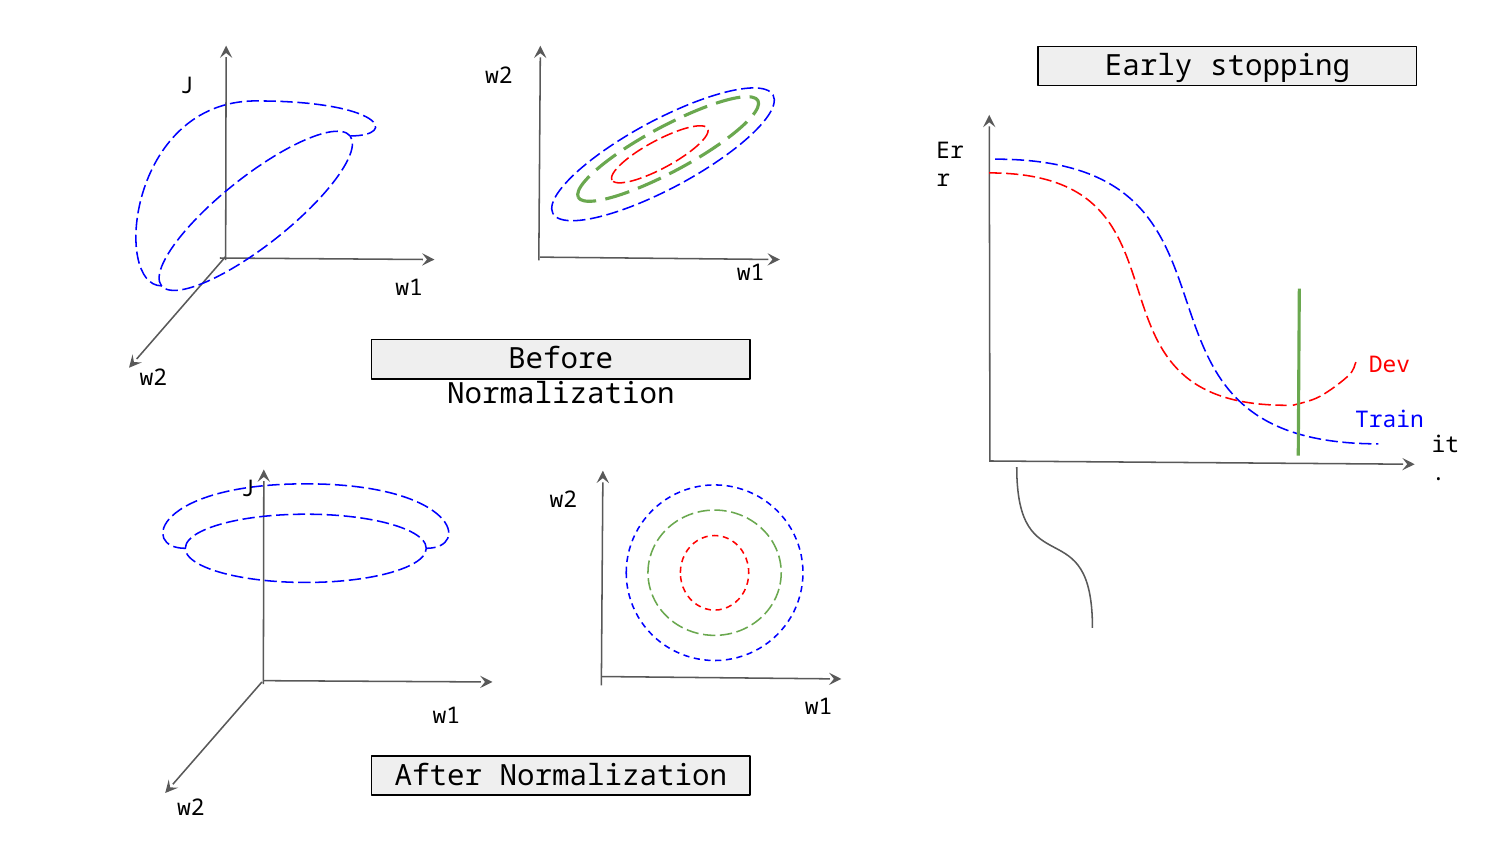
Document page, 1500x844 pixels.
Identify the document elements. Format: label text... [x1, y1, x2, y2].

text_box Early stopping [1038, 46, 1417, 86]
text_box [536, 45, 790, 261]
text_box w1 [380, 257, 449, 311]
text_box Dev Train [1382, 349, 1454, 412]
text_box w2 [469, 45, 532, 98]
text_box it. [1416, 414, 1486, 467]
text_box Err [921, 120, 984, 173]
text_box Before Normalization [371, 339, 750, 379]
text_box w2 [124, 371, 187, 400]
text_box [973, 509, 1136, 586]
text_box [128, 256, 226, 368]
text_box w1 [721, 266, 791, 296]
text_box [161, 135, 351, 286]
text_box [989, 172, 1287, 406]
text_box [992, 460, 1415, 465]
text_box [321, 131, 349, 135]
text_box After Normalization [496, 756, 750, 796]
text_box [994, 158, 1379, 445]
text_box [161, 457, 493, 830]
text_box J [165, 55, 221, 108]
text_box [534, 469, 853, 729]
